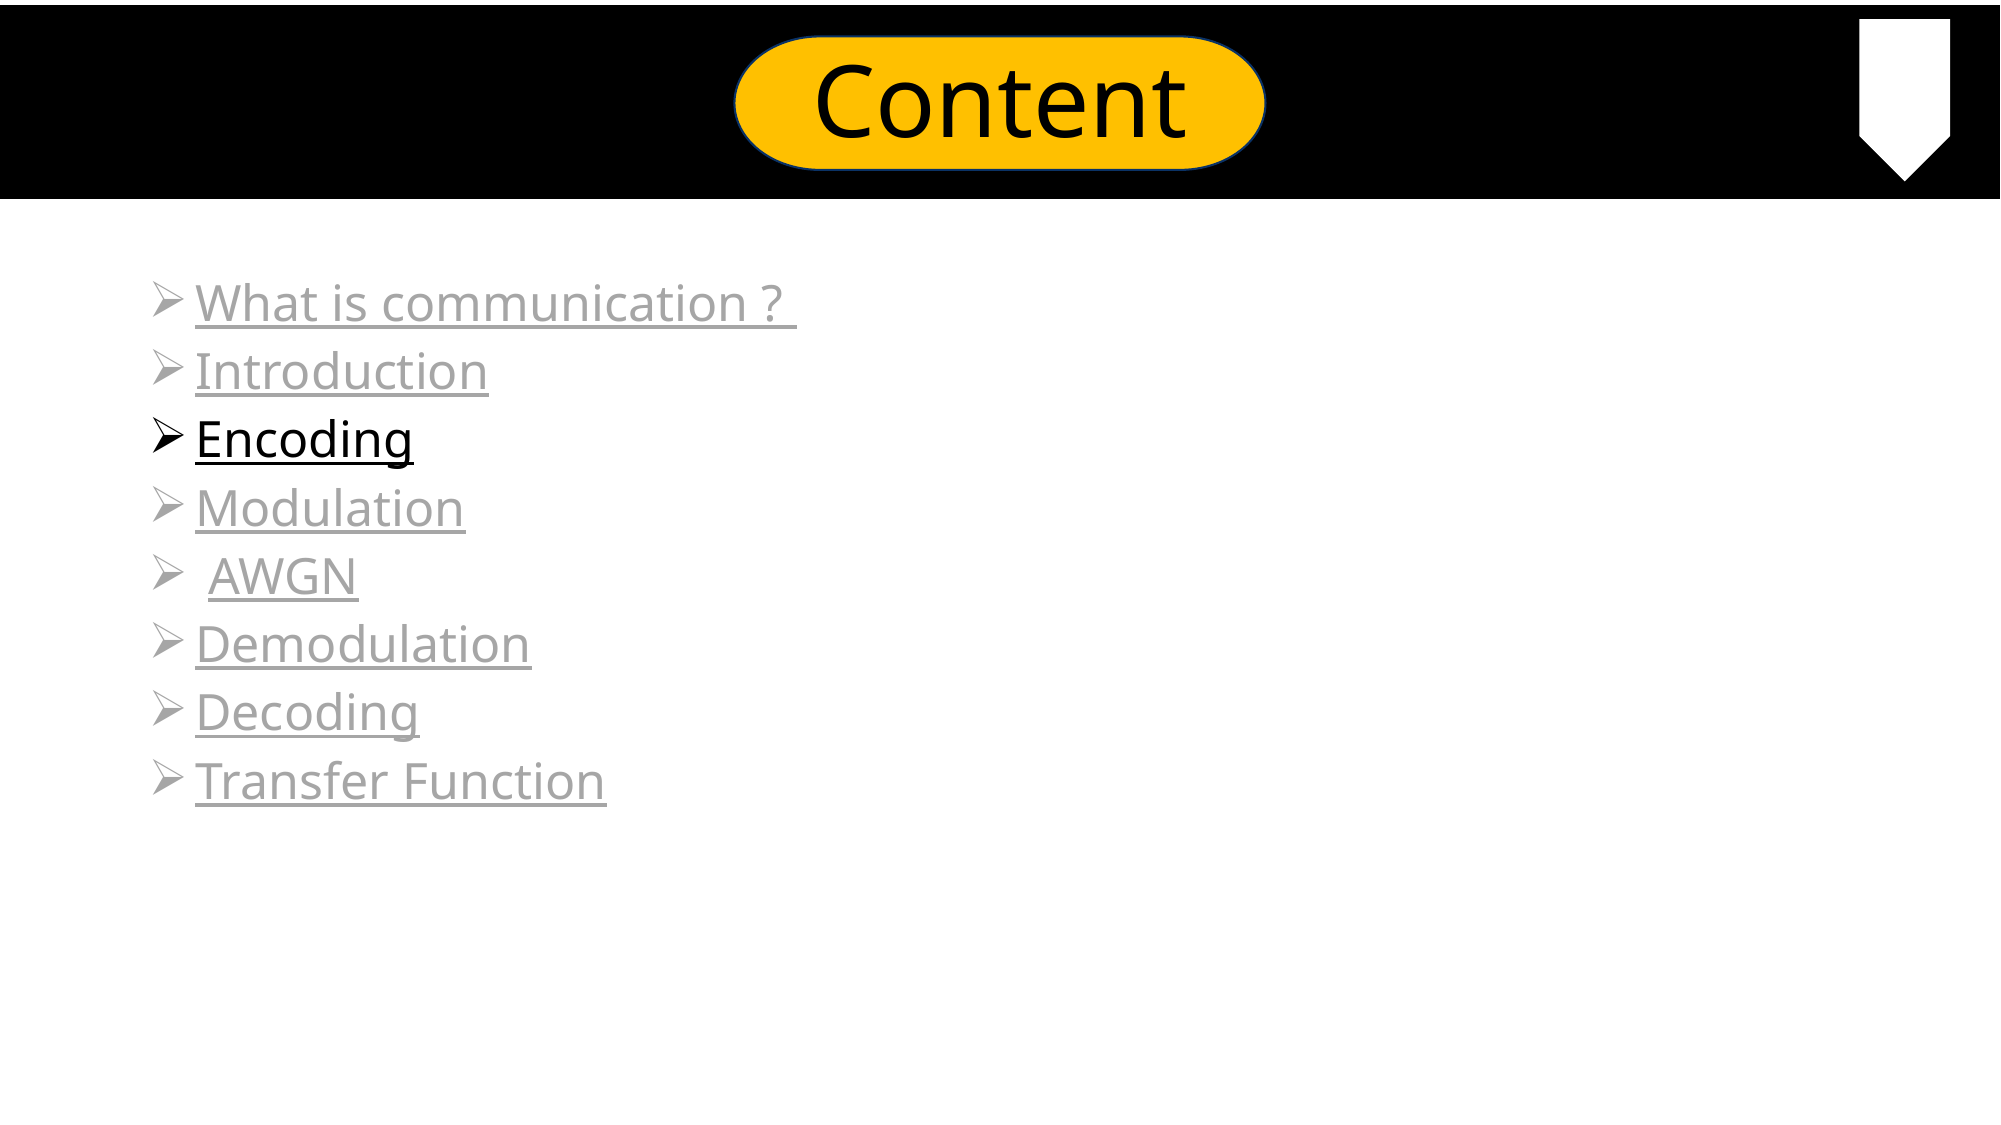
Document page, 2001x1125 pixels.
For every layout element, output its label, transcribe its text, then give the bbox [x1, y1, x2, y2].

text_box What is communication ? Introduction Encoding Modulation AWGN Demodulation Decoding Transfer Function [133, 263, 1981, 825]
text_box [0, 5, 2000, 199]
text_box [1858, 17, 1952, 183]
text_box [734, 30, 1266, 170]
